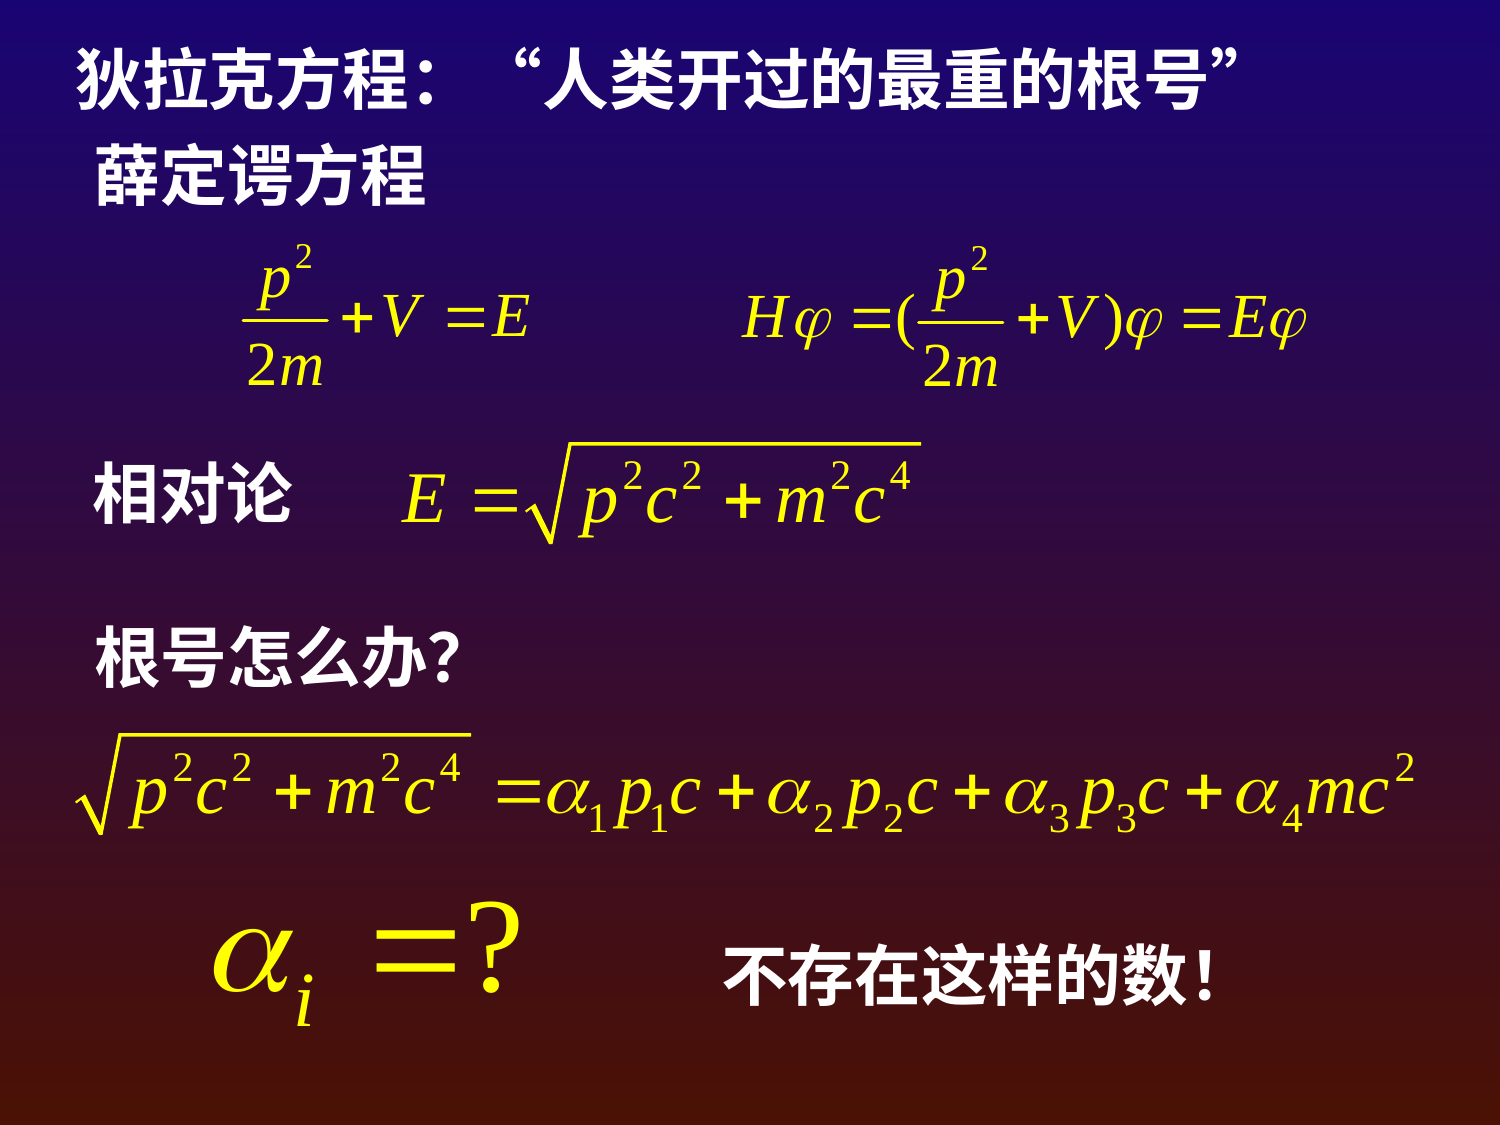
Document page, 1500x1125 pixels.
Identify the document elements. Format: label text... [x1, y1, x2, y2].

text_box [62, 716, 1432, 850]
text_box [388, 425, 935, 560]
text_box 相对论 [78, 444, 309, 539]
text_box 根号怎么办？ [79, 608, 510, 703]
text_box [192, 855, 542, 1060]
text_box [232, 226, 547, 400]
text_box 薛定谔方程 [78, 126, 443, 222]
text_box 不存在这样的数！ [706, 926, 1270, 1022]
text_box 狄拉克方程：“人类开过的最重的根号” [60, 30, 1293, 126]
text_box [730, 227, 1317, 401]
